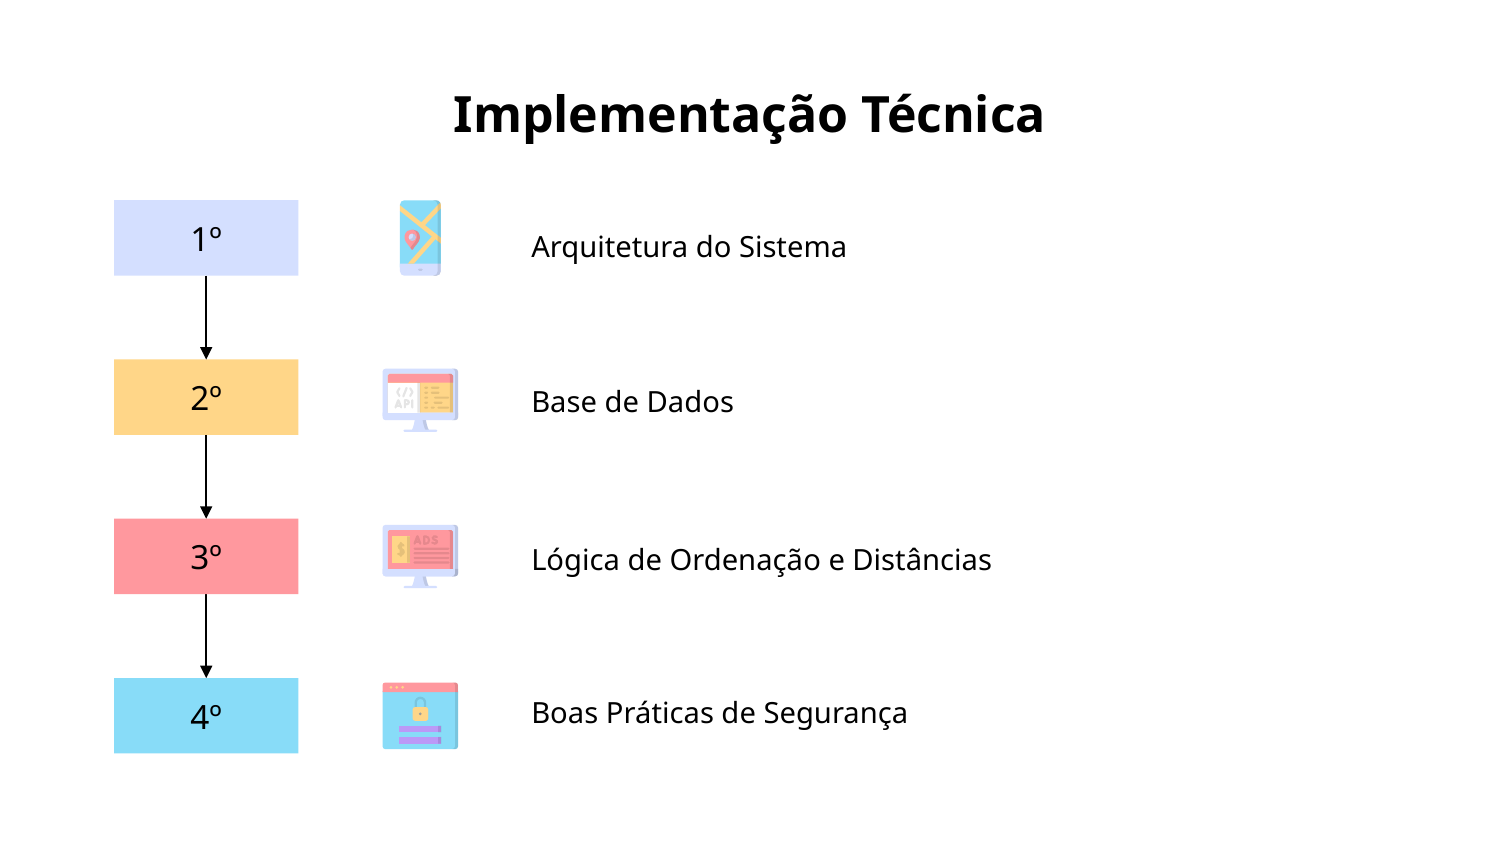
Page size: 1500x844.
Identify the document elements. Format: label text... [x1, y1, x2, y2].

text_box Boas Práticas de Segurança [516, 669, 1426, 745]
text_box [399, 199, 441, 276]
text_box 2º [114, 359, 299, 435]
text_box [382, 682, 459, 750]
title Implementação Técnica [74, 67, 1426, 160]
text_box Arquitetura do Sistema [516, 208, 1426, 279]
text_box 3º [114, 518, 299, 595]
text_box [382, 524, 459, 589]
text_box 1º [114, 200, 299, 276]
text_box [382, 368, 459, 433]
text_box Base de Dados [516, 361, 1426, 433]
text_box 4º [114, 678, 299, 754]
text_box Lógica de Ordenação e Distâncias [516, 517, 1426, 592]
